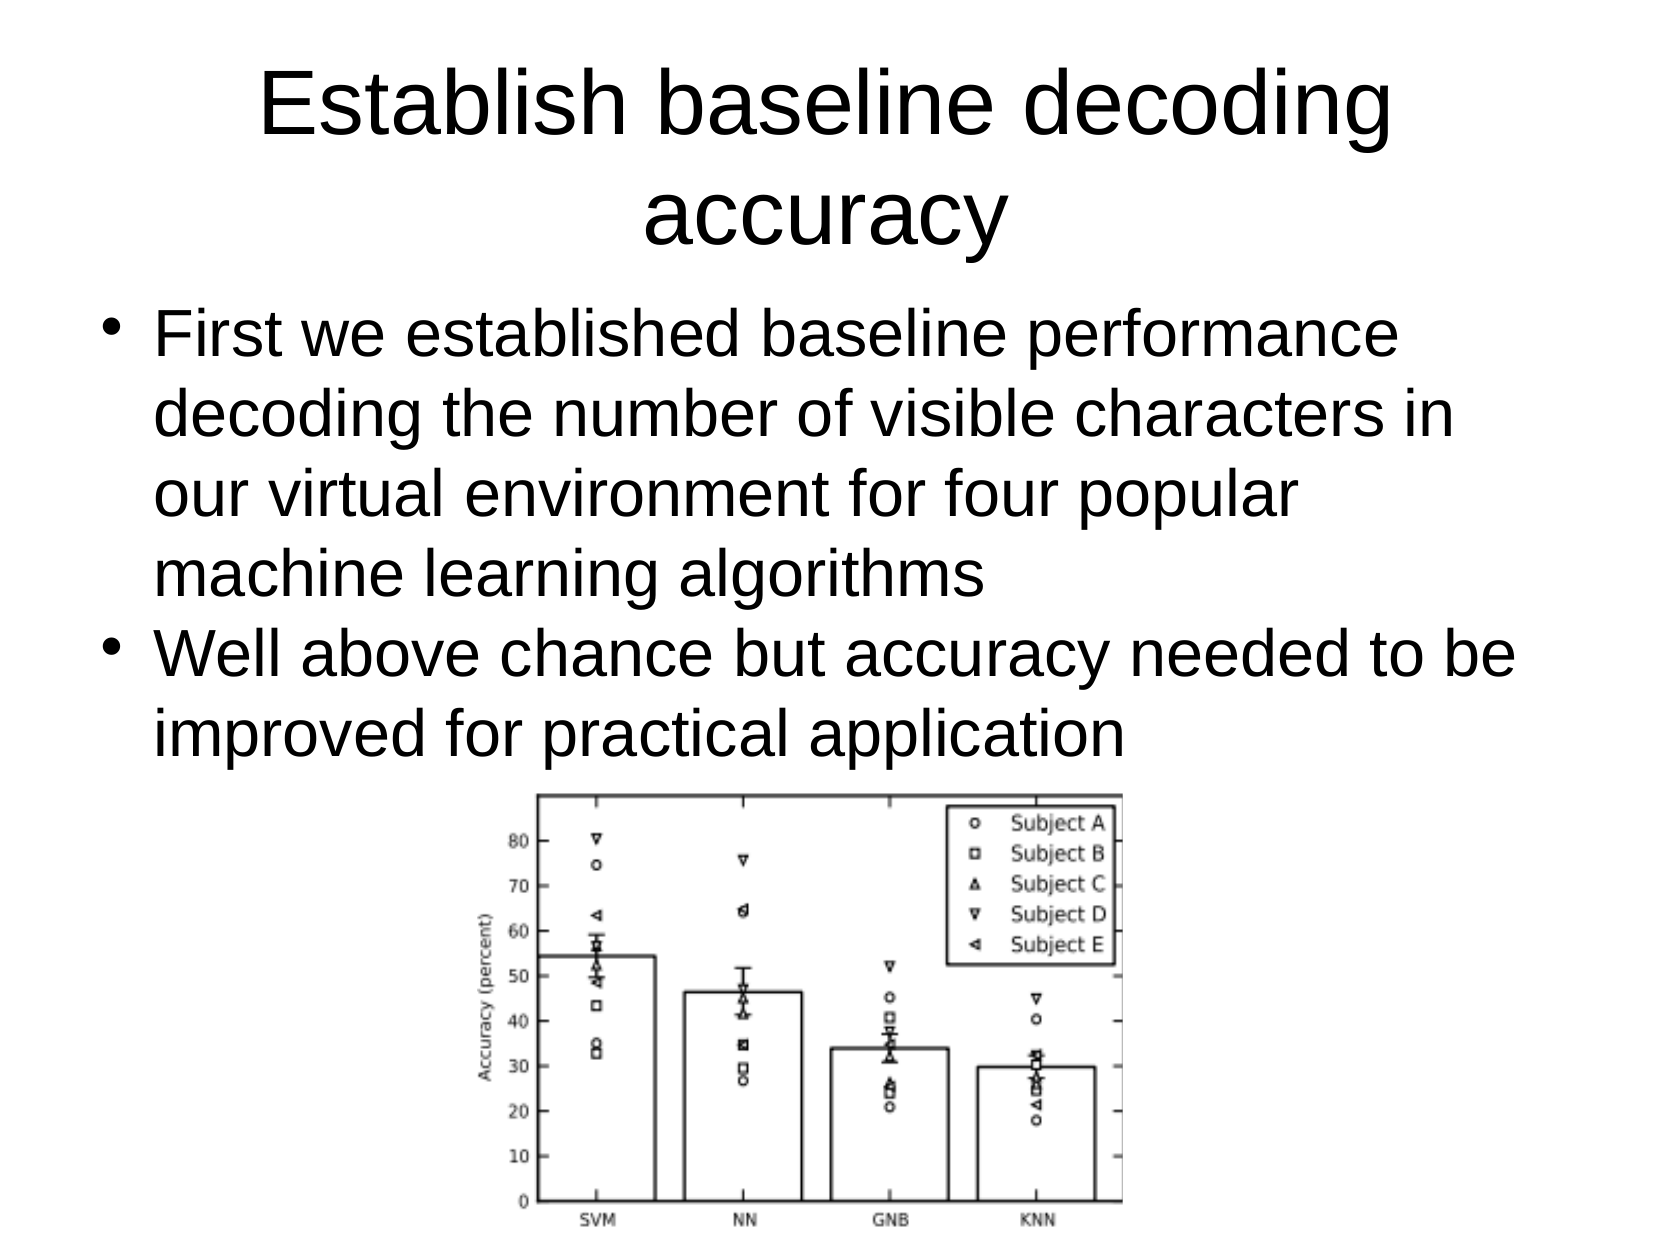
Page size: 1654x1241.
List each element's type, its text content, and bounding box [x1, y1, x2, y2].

picture [476, 792, 1123, 1227]
text_box First we established baseline performance decoding the number of visible characters in our virtual environment for four popular machine learning algorithms Well above chance but accuracy needed to be improved for practical application [82, 290, 1571, 1010]
text_box Establish baseline decoding accuracy [82, 49, 1571, 257]
